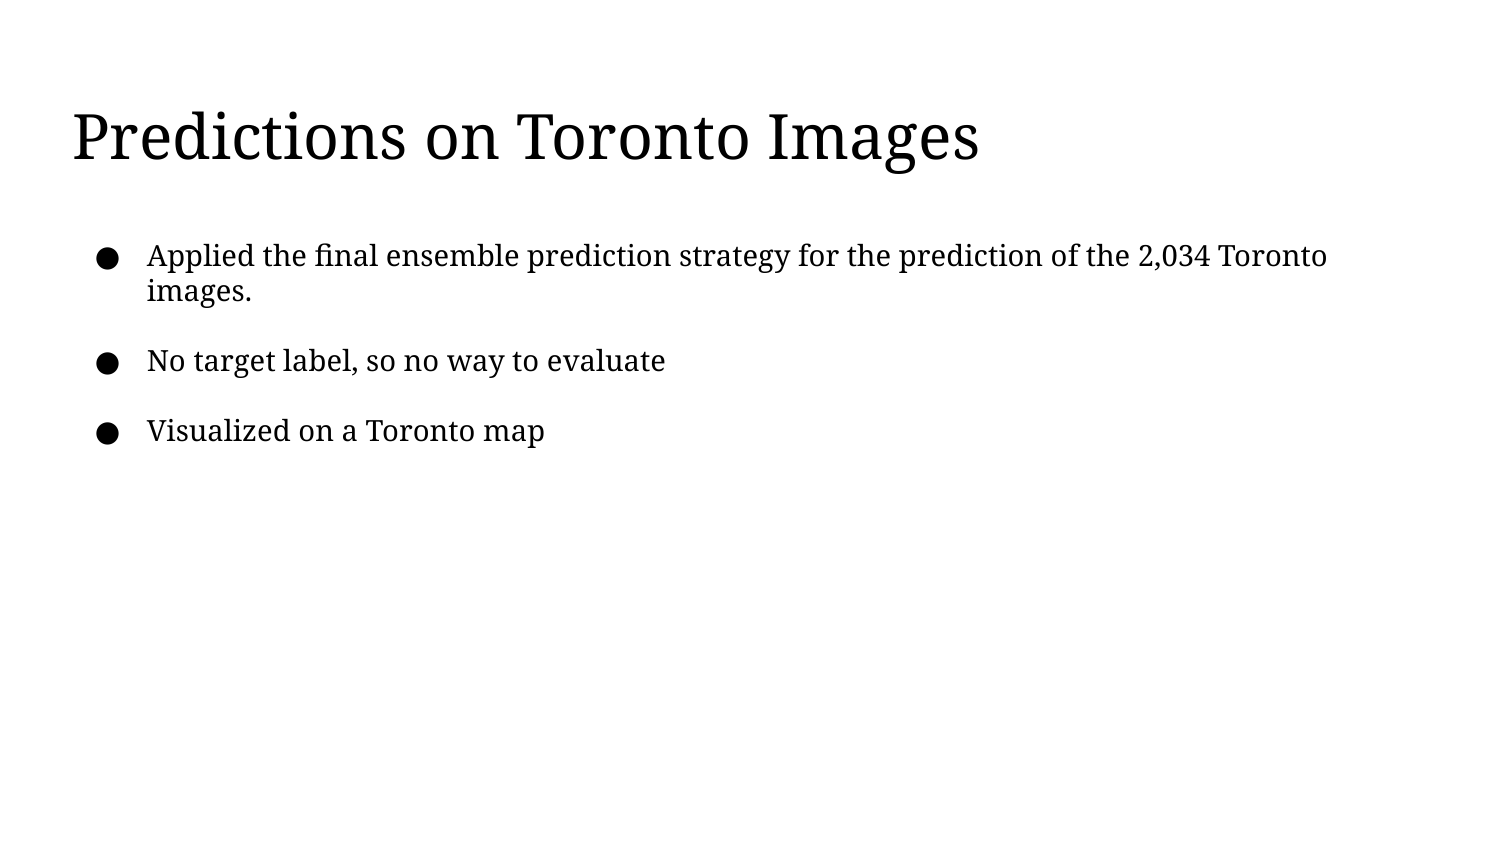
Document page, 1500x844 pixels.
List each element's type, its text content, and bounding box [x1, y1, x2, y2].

title Predictions on Toronto Images [56, 51, 1430, 187]
text_box Applied the final ensemble prediction strategy for the prediction of the 2,034 Toronto images. No target label, so no way to evaluate Visualized on a Toronto map [56, 187, 1443, 627]
